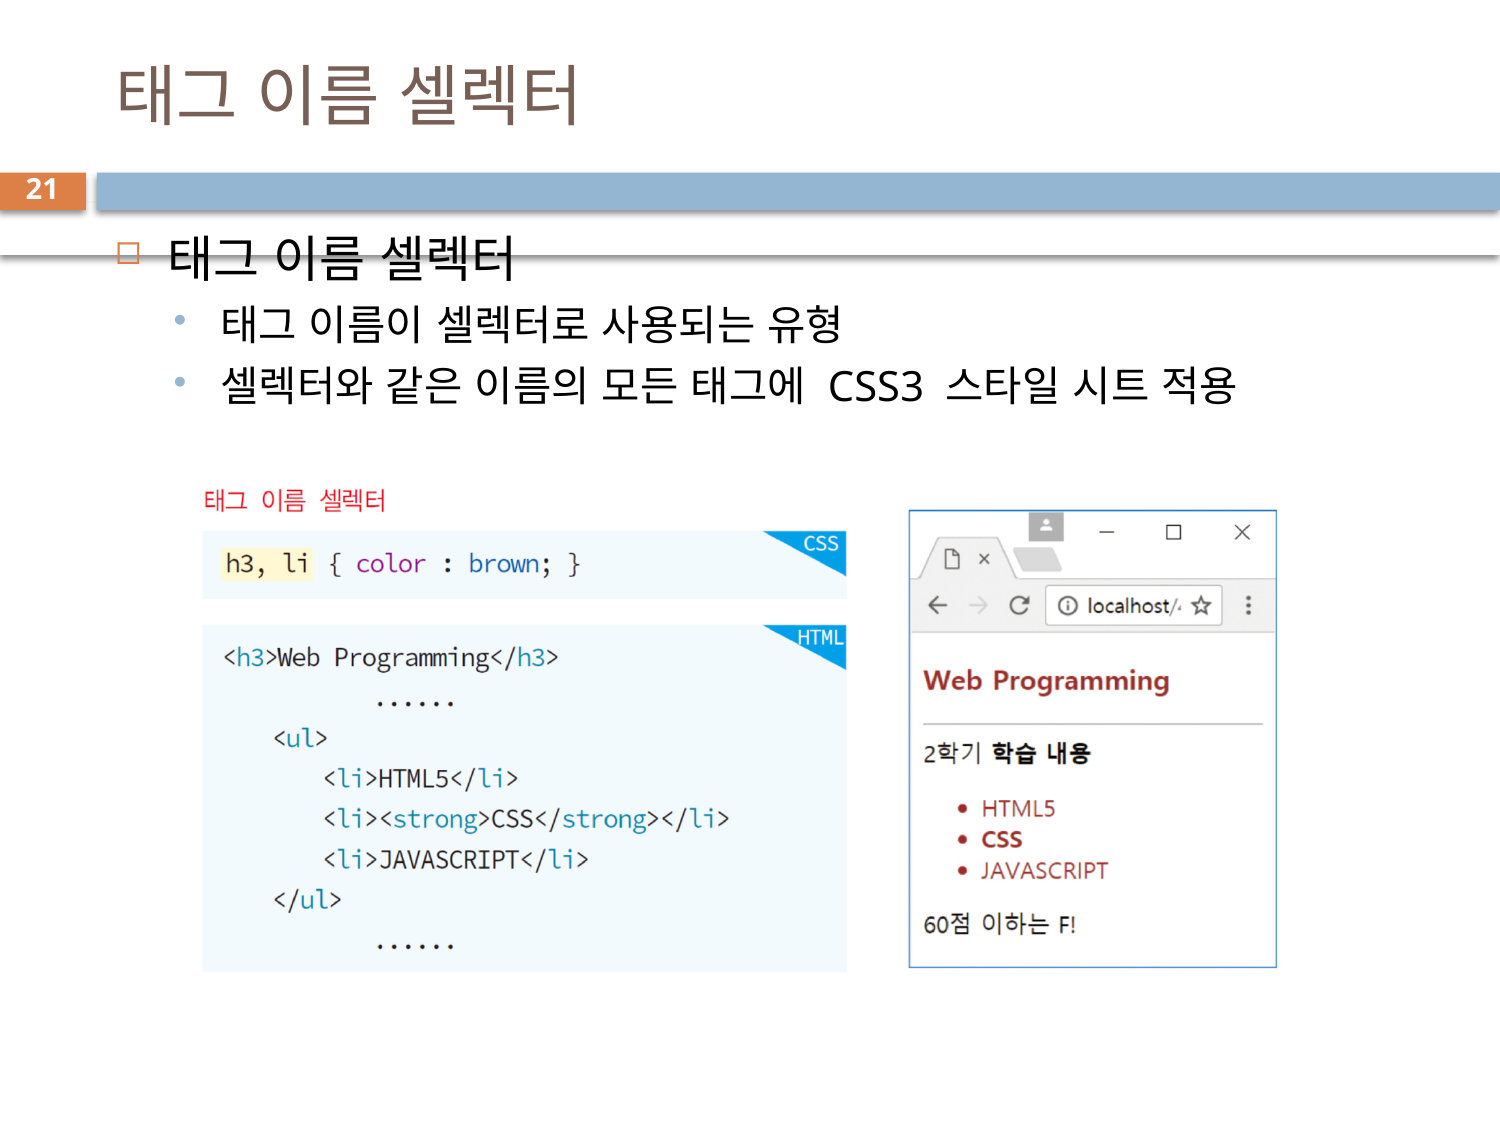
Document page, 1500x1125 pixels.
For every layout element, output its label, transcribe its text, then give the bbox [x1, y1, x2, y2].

picture [194, 479, 1289, 986]
title 태그 이름 셀렉터 [100, 37, 1438, 149]
list 태그 이름 셀렉터 태그 이름이 셀렉터로 사용되는 유형 셀렉터와 같은 이름의 모든 태그에 CSS3 스타일 시트 적용 [100, 219, 1438, 1047]
slide_number 21 [0, 170, 87, 211]
